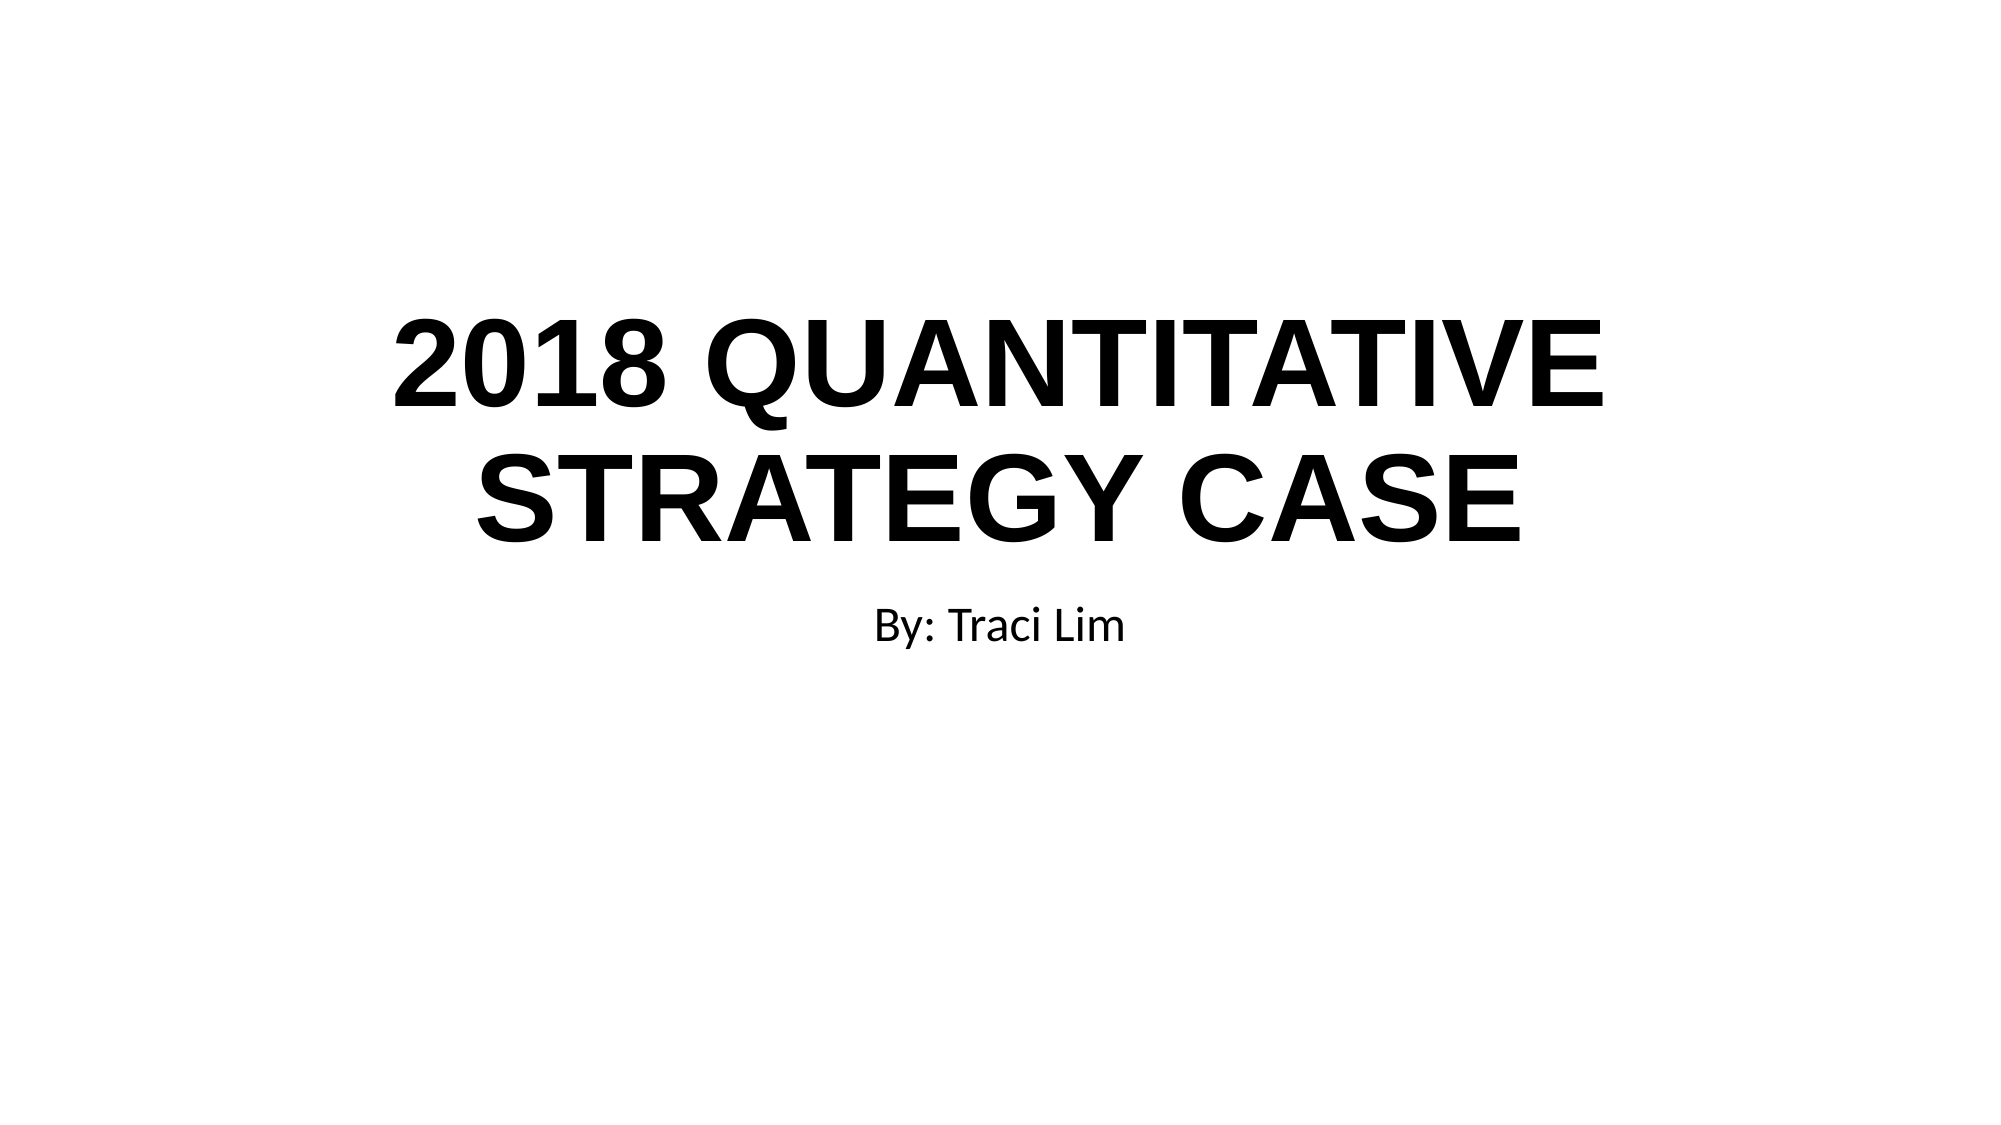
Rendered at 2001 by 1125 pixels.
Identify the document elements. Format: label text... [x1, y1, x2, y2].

title 2018 QUANTITATIVE STRATEGY CASE [249, 184, 1750, 576]
subtitle By: Traci Lim [249, 590, 1750, 863]
